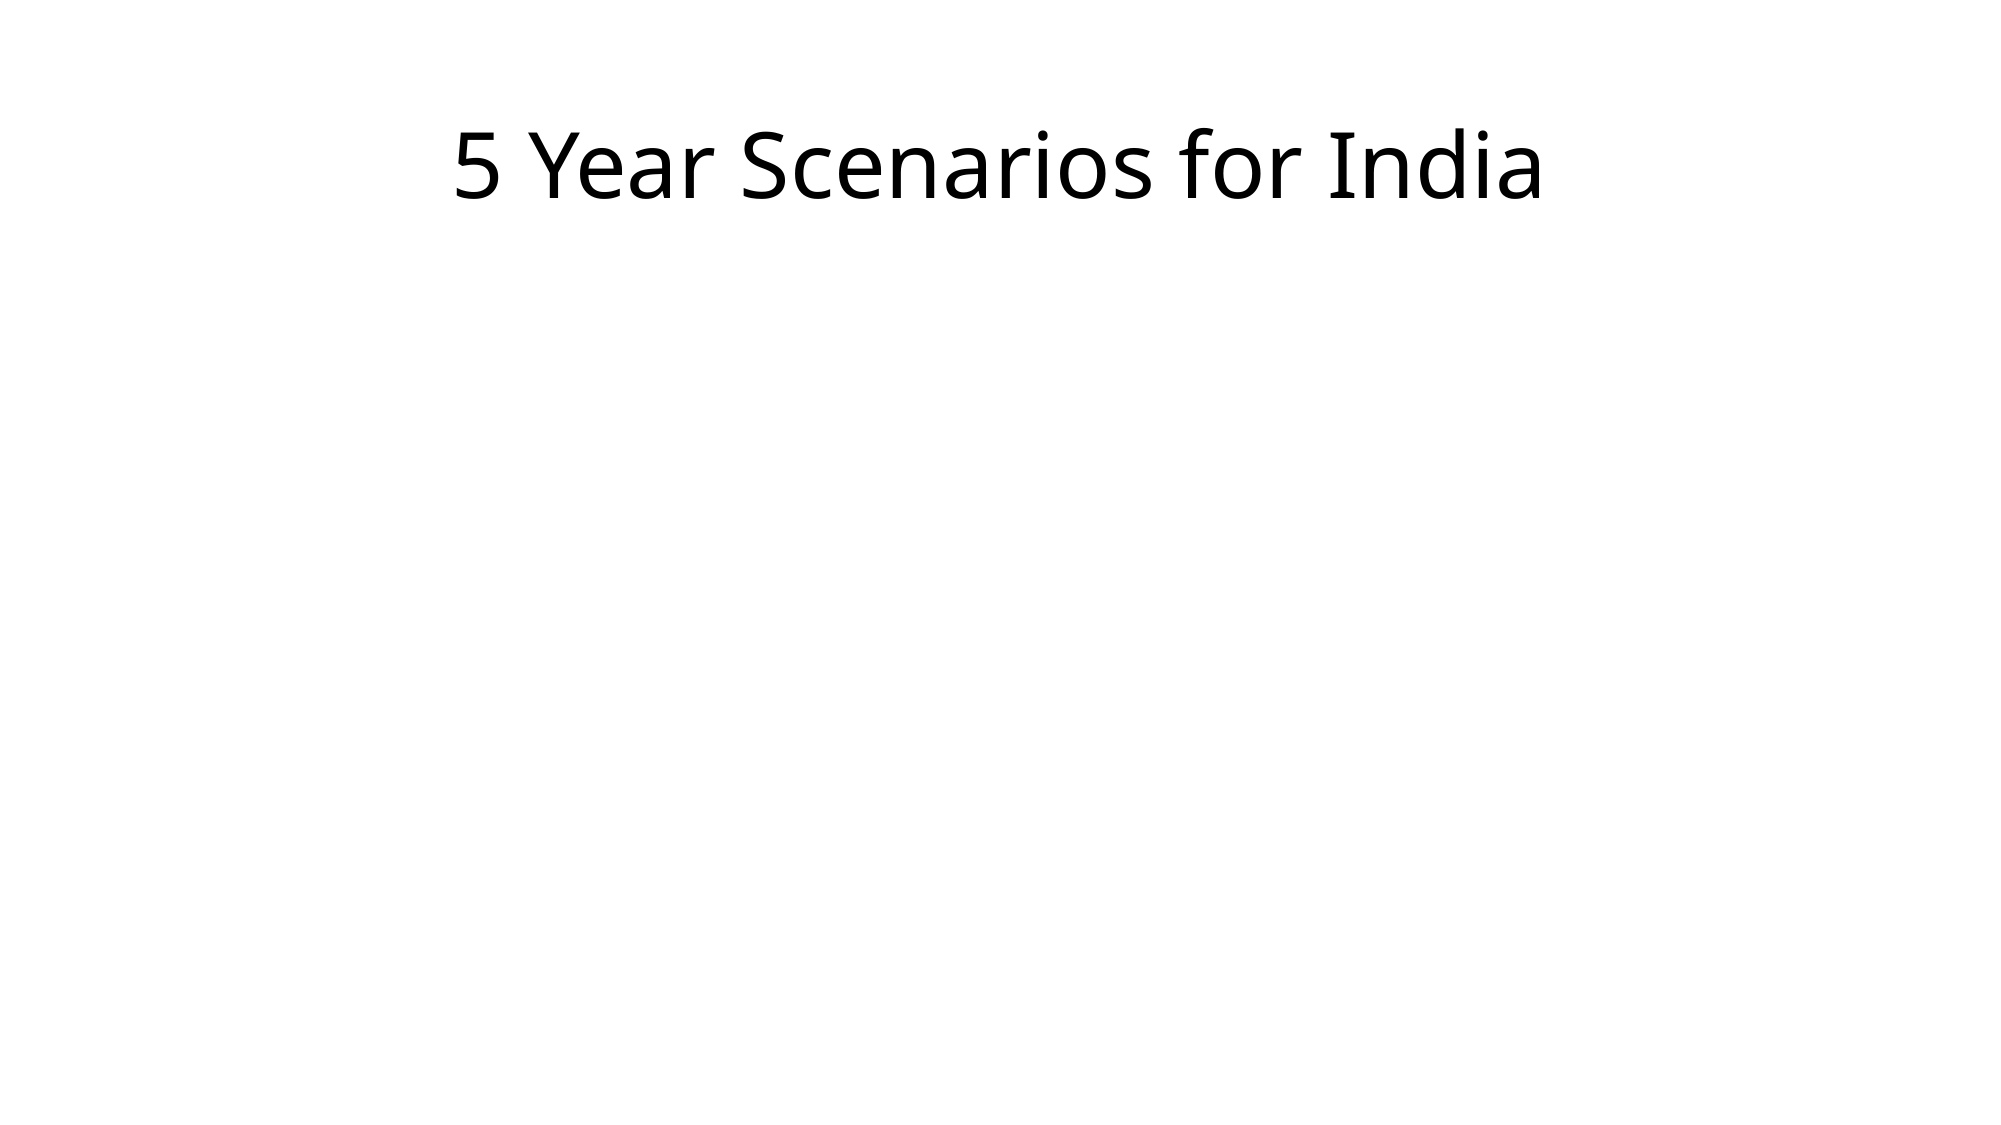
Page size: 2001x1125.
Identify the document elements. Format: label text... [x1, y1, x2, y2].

title 5 Year Scenarios for India [137, 59, 1863, 278]
